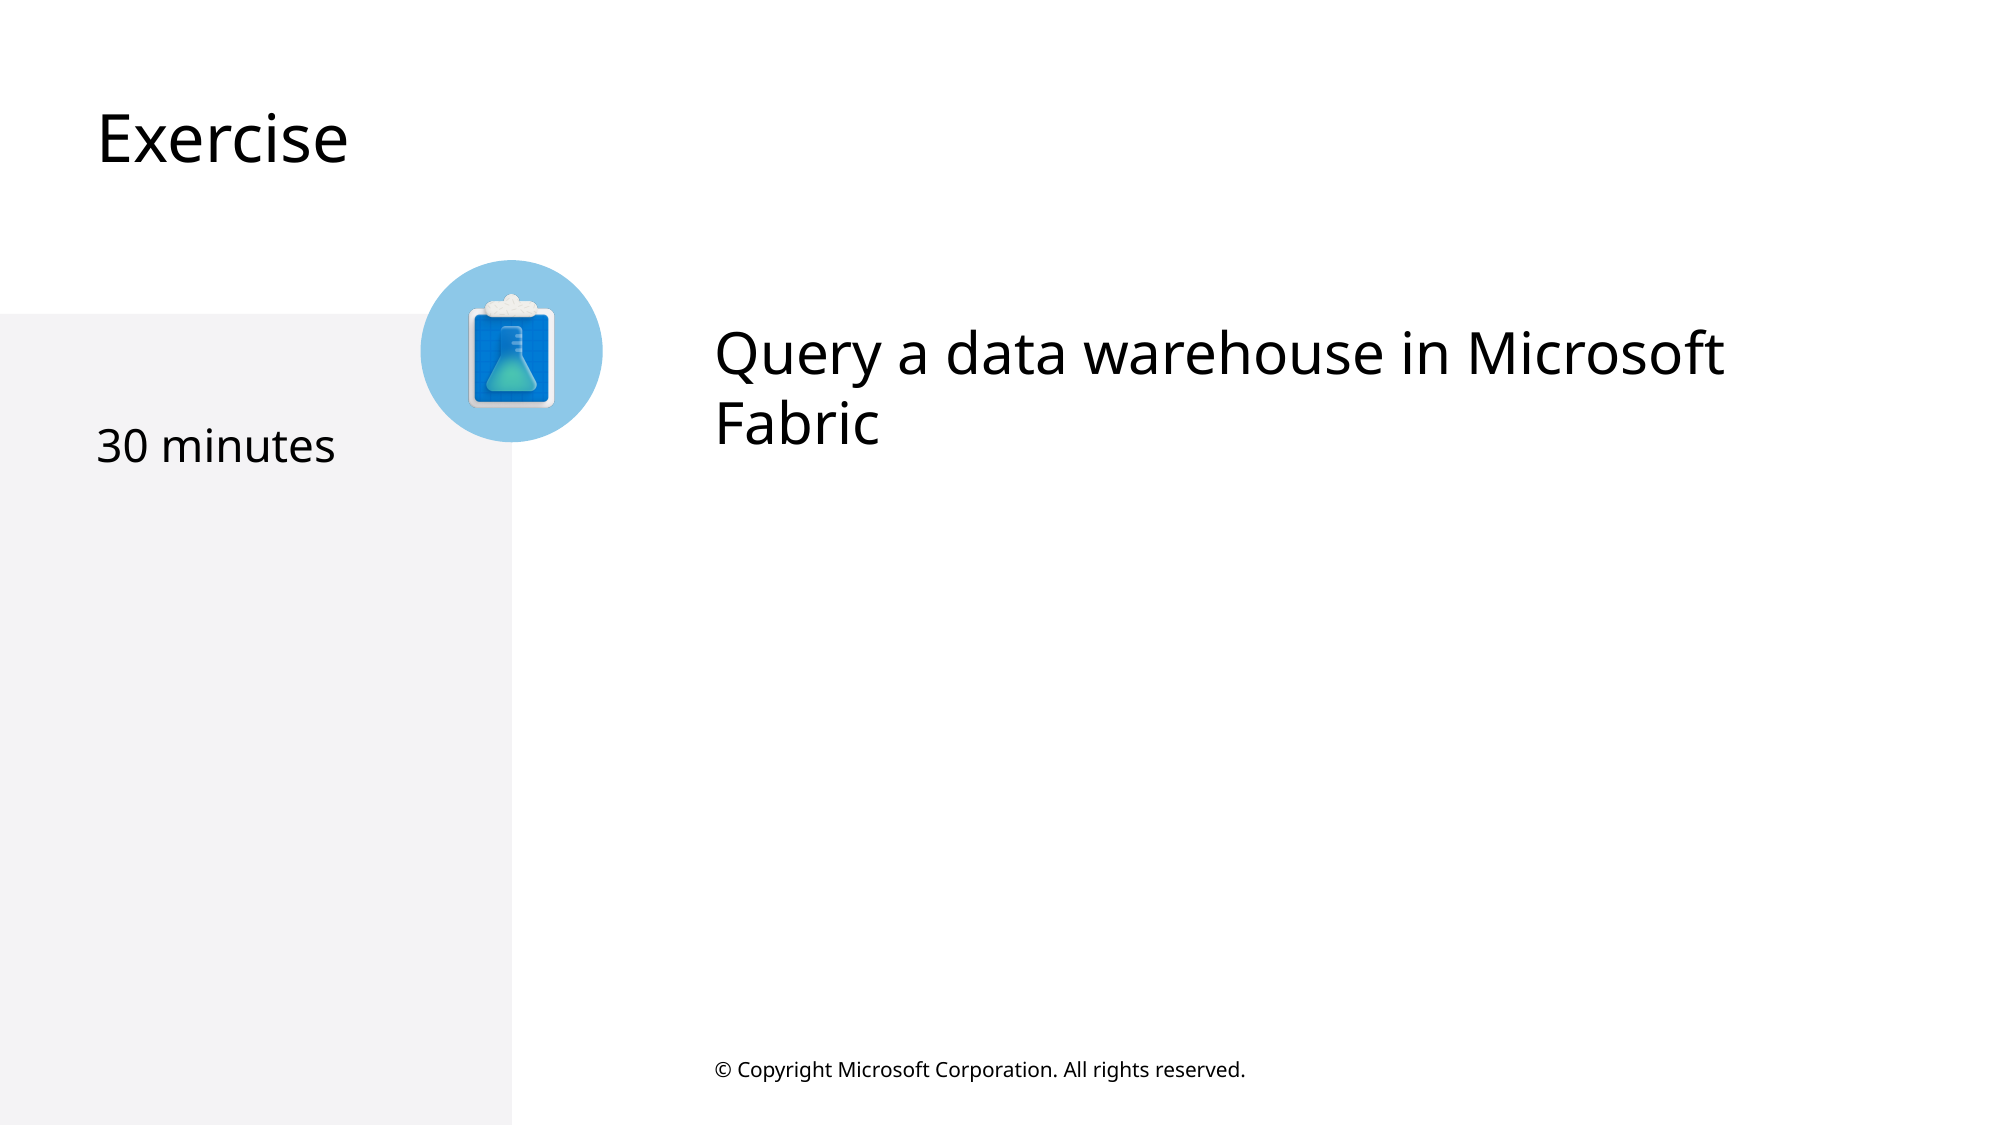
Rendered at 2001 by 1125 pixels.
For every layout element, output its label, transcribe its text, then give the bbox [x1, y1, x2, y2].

list Query a data warehouse in Microsoft Fabric [714, 316, 1903, 387]
picture [454, 294, 569, 408]
list 30 minutes [96, 416, 430, 584]
title Exercise [96, 96, 1903, 177]
